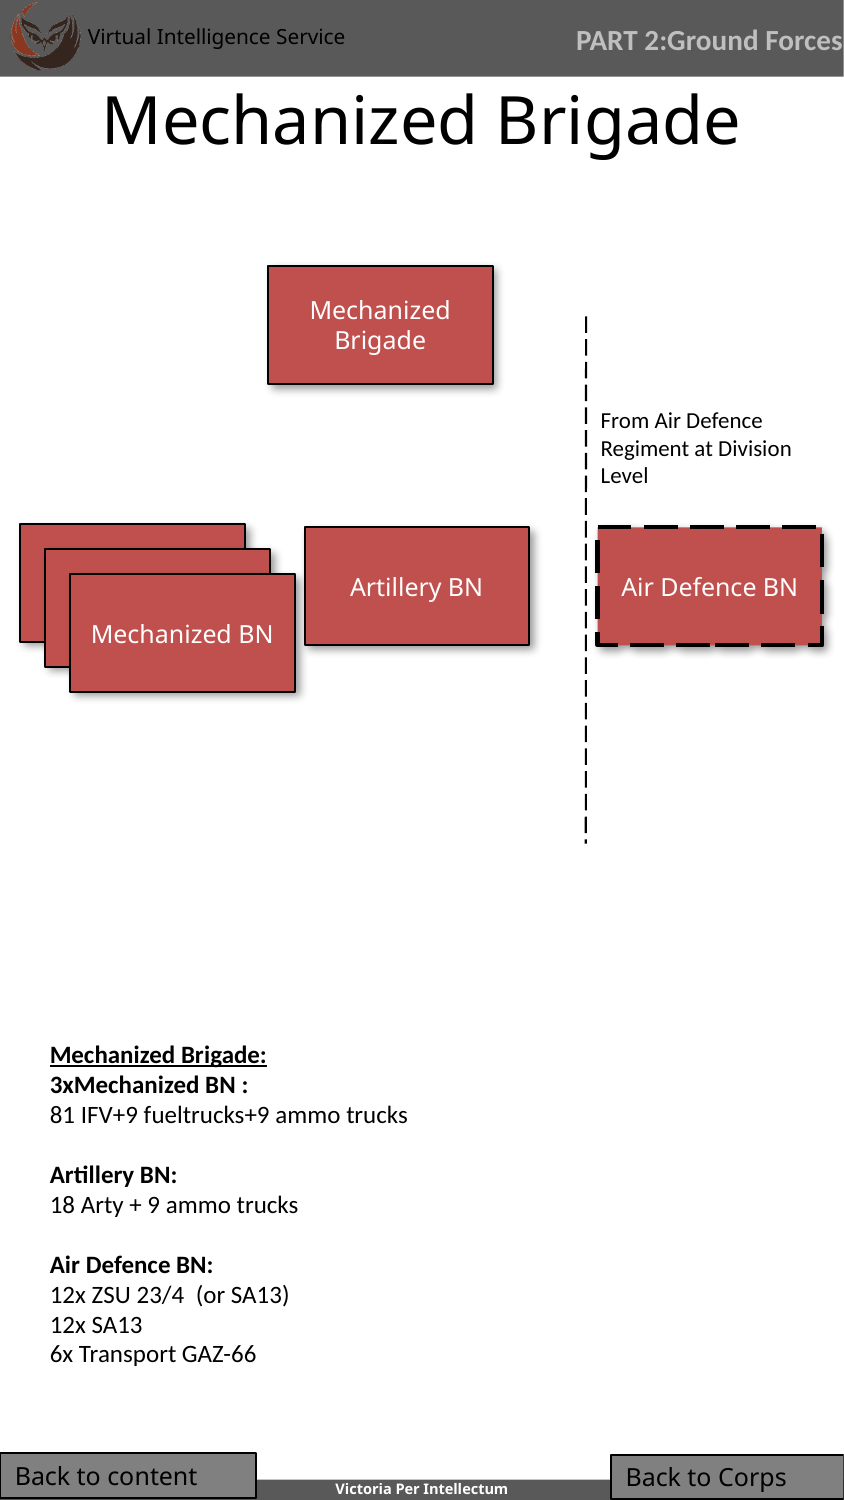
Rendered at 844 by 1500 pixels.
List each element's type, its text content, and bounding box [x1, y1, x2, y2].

text_box Mechanized Brigade: 3xMechanized BN : 81 IFV+9 fueltrucks+9 ammo trucks Artillery BN: 18 Arty + 9 ammo trucks Air Defence BN: 12x ZSU 23/4 (or SA13) 12x SA13 6x Transport GAZ-66 [35, 1031, 680, 1406]
text_box Armor BN [18, 522, 247, 644]
text_box Air Defence BN [595, 590, 824, 647]
title Mechanized Brigade [0, 76, 844, 160]
text_box Mechanized Brigade [266, 264, 495, 386]
text_box Air Defence BN [595, 525, 824, 578]
text_box Back to Corps [610, 1454, 844, 1500]
text_box PART 2:Ground Forces [551, 0, 844, 77]
text_box Mechanized BN [68, 572, 297, 694]
text_box Armor BN [43, 547, 272, 669]
picture [0, 0, 88, 76]
text_box Artillery BN [303, 525, 531, 647]
text_box From Air Defence Regiment at Division Level [585, 398, 844, 496]
text_box Back to content [0, 1453, 257, 1498]
